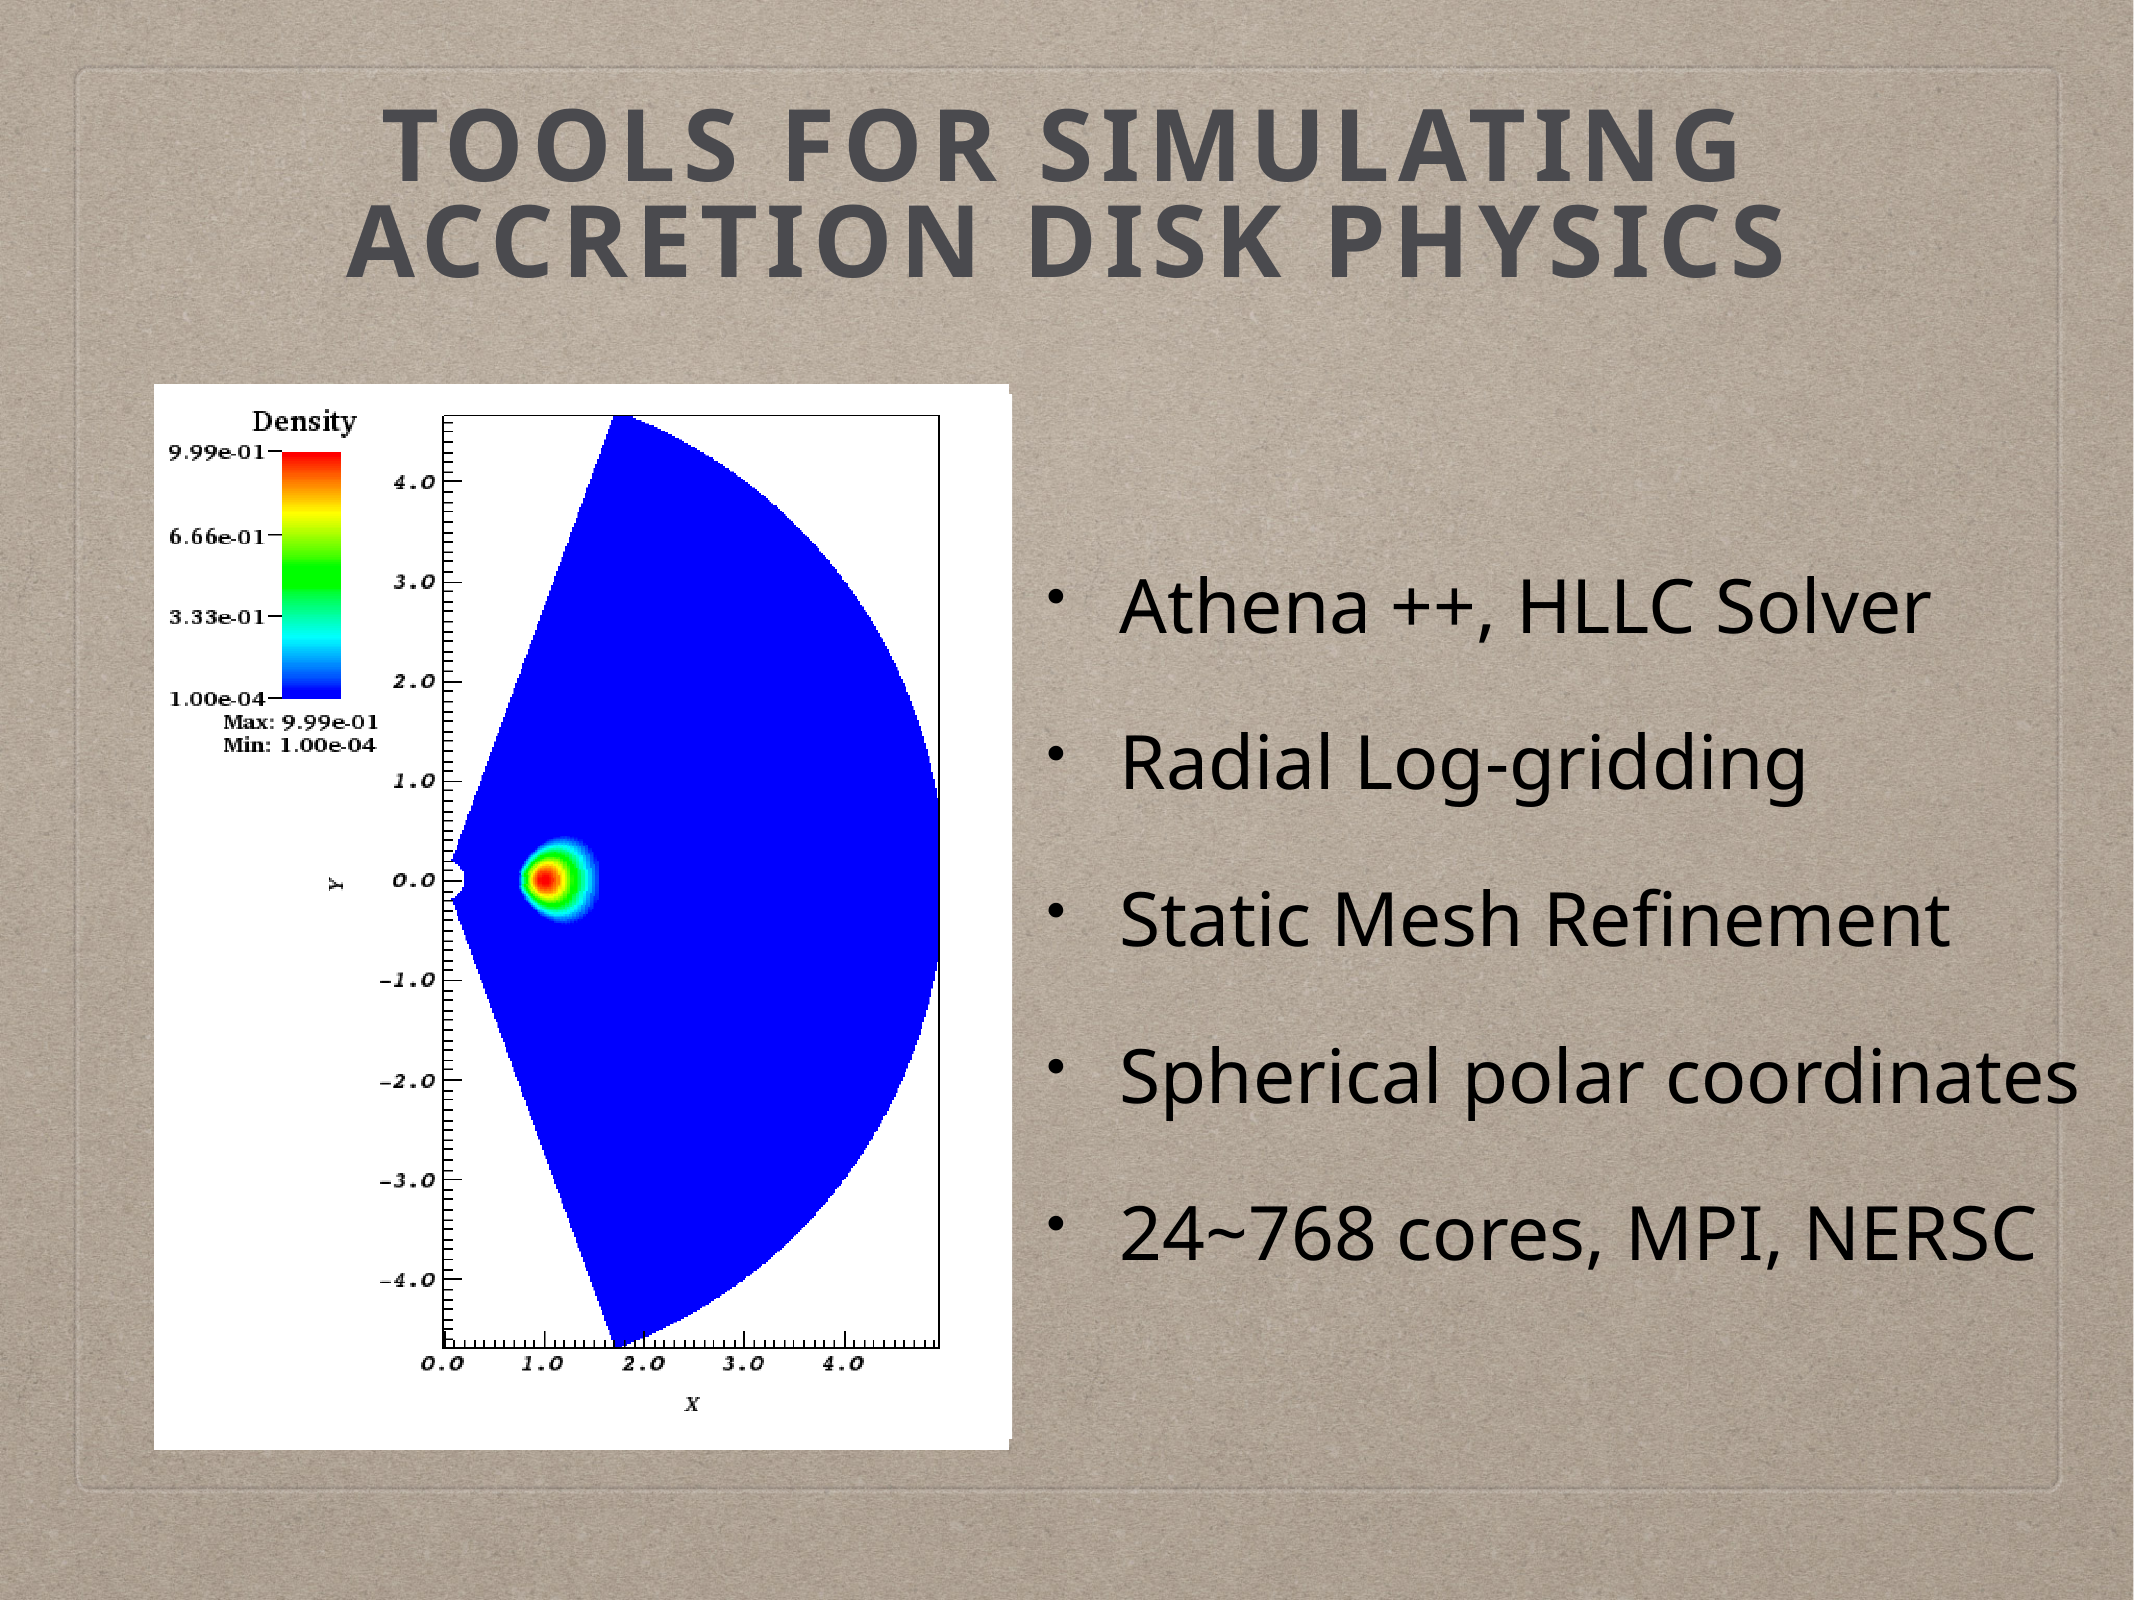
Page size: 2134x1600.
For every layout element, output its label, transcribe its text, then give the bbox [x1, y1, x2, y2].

picture [0, 0, 2134, 1600]
text_box Athena ++, HLLC Solver Radial Log-gridding Static Mesh Refinement Spherical polar coordinates 24~768 cores, MPI, NERSC [1046, 357, 2134, 1476]
title Tools for simulating accretion disk physics [147, 104, 1986, 387]
